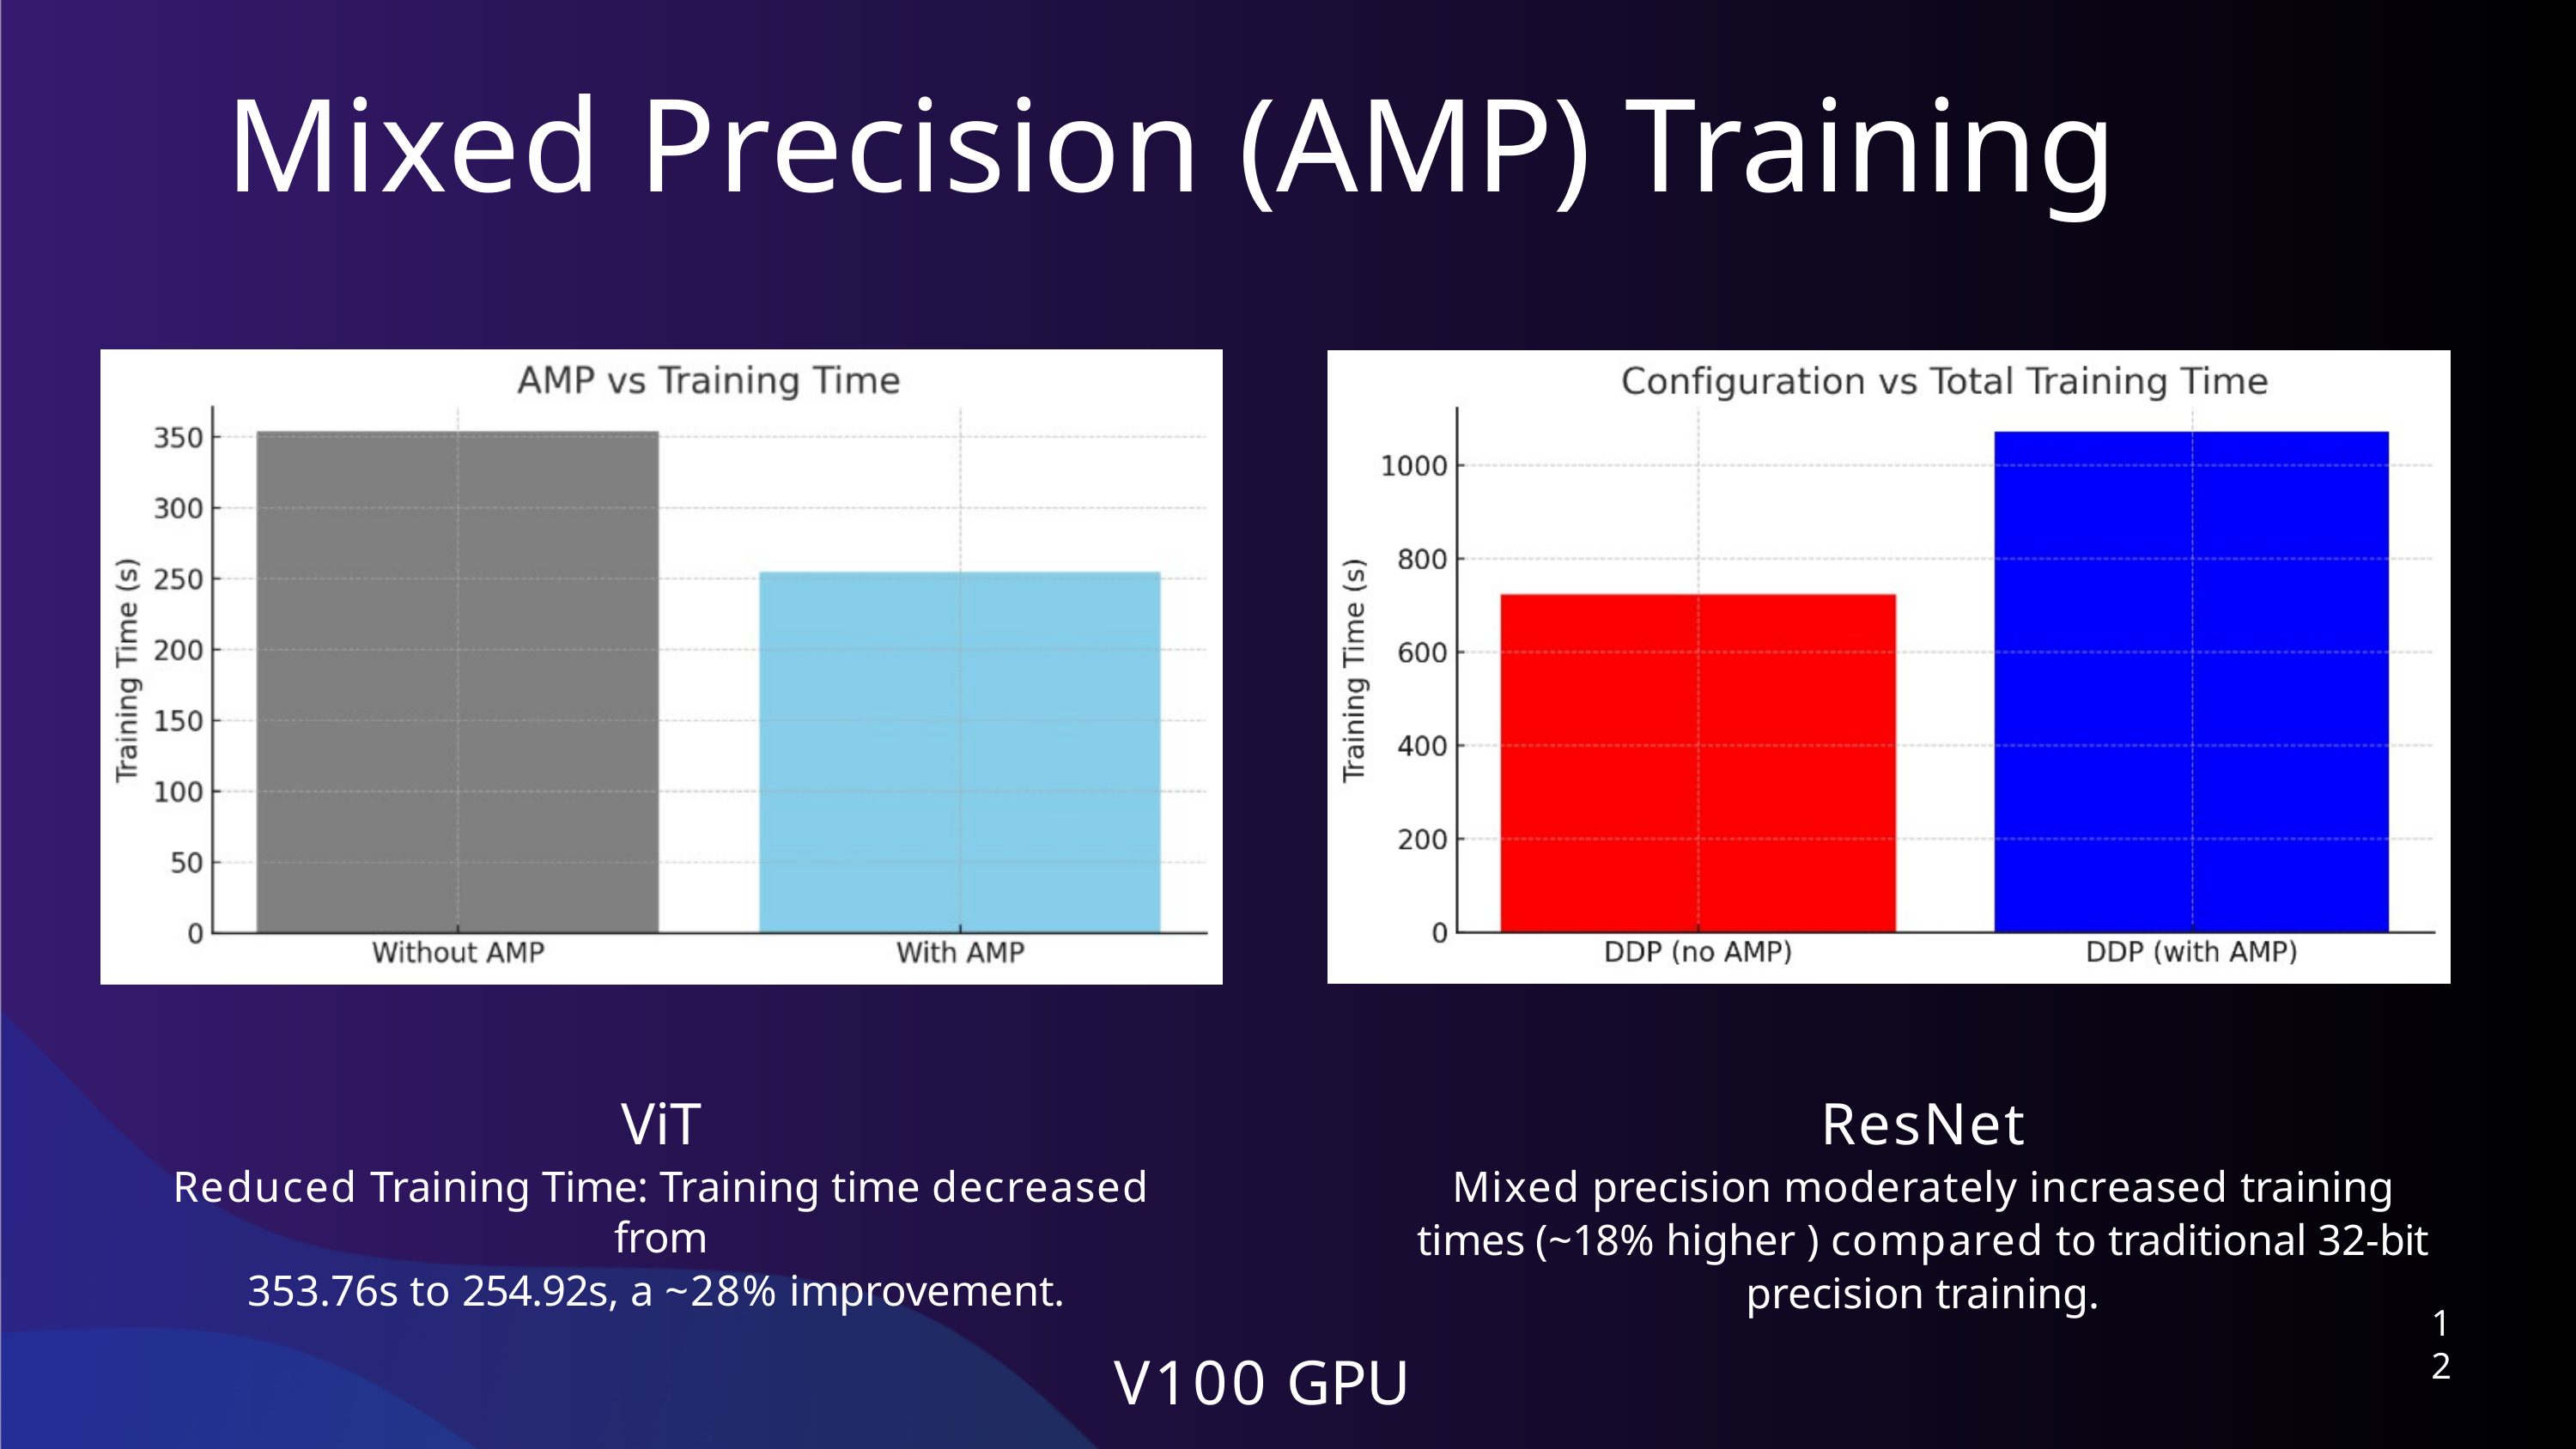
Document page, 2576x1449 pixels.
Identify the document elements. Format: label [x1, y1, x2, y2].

picture [0, 0, 2576, 1449]
text_box [0, 349, 2451, 1449]
